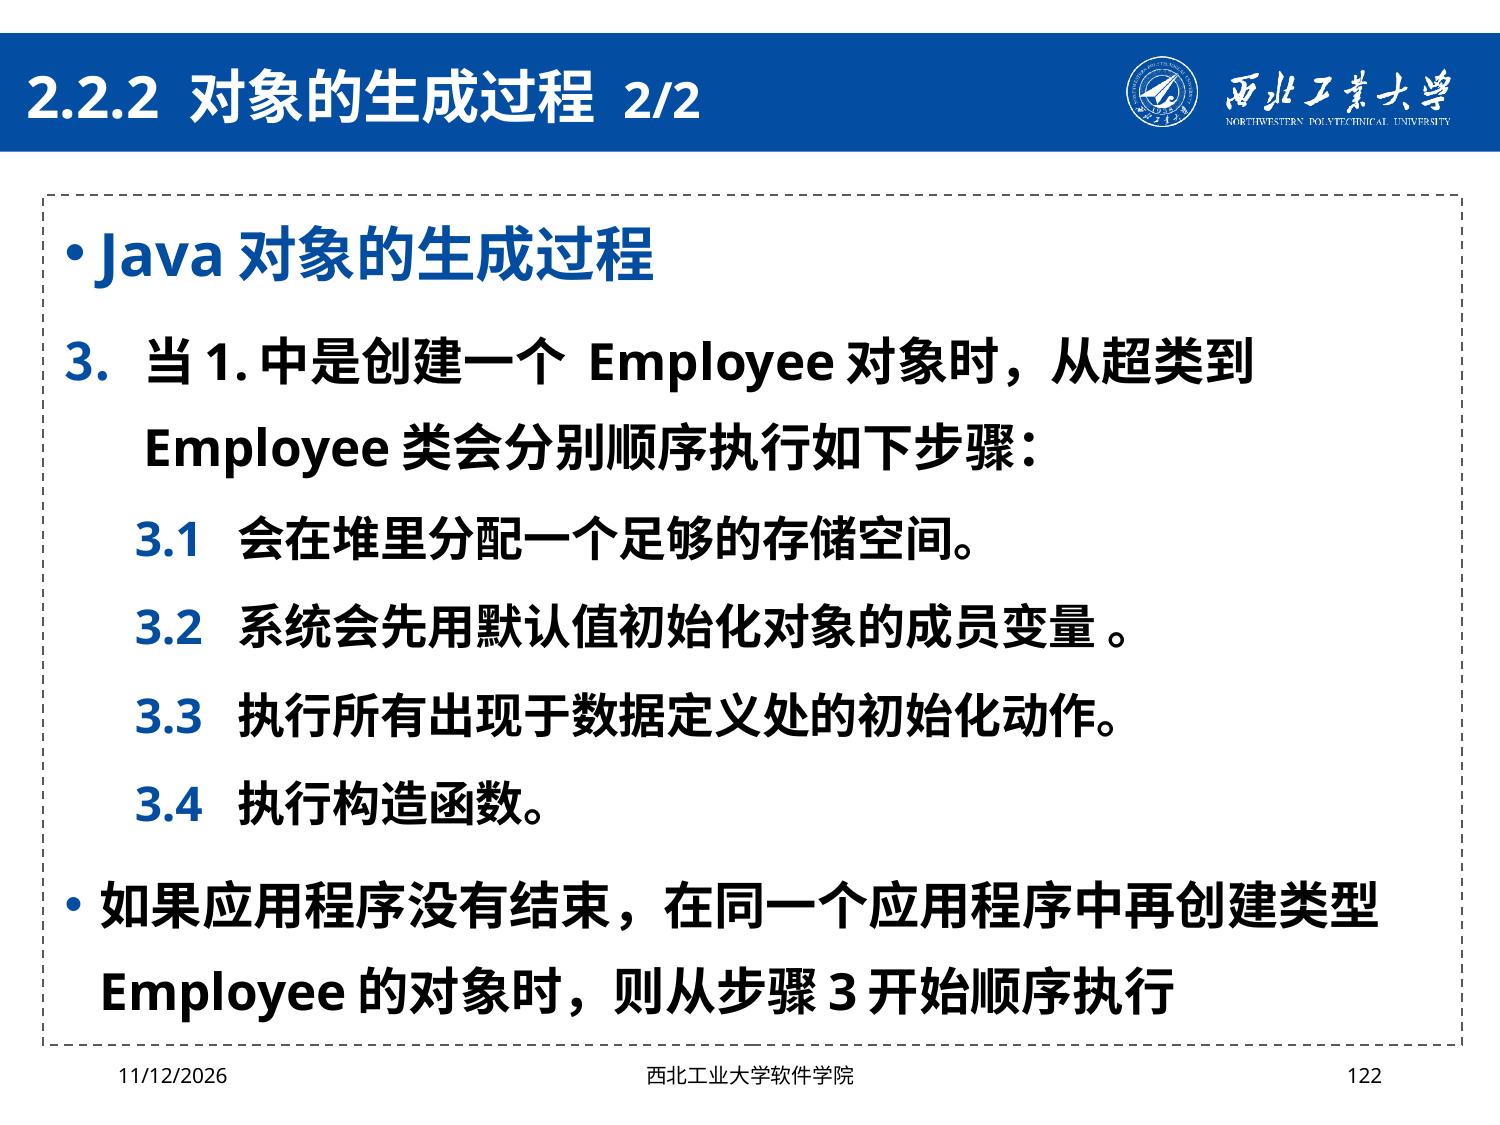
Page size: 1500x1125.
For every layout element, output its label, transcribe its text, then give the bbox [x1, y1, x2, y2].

list Java对象的生成过程 当1.中是创建一个 Employee对象时，从超类到Employee类会分别顺序执行如下步骤： 3.1 会在堆里分配一个足够的存储空间。 3.2 系统会先用默认值初始化对象的成员变量 。 3.3 执行所有出现于数据定义处的初始化动作。 3.4 执行构造函数。 如果应用程序没有结束，在同一个应用程序中再创建类型Employee的对象时，则从步骤3开始顺序执行 [49, 201, 1457, 1036]
picture [1126, 56, 1198, 127]
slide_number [103, 1055, 441, 1116]
picture [1226, 68, 1451, 125]
slide_number 122 [1059, 1055, 1397, 1116]
title 2.2.2 对象的生成过程 2/2 [11, 49, 1115, 149]
footer 西北工业大学软件学院 [496, 1055, 1004, 1116]
